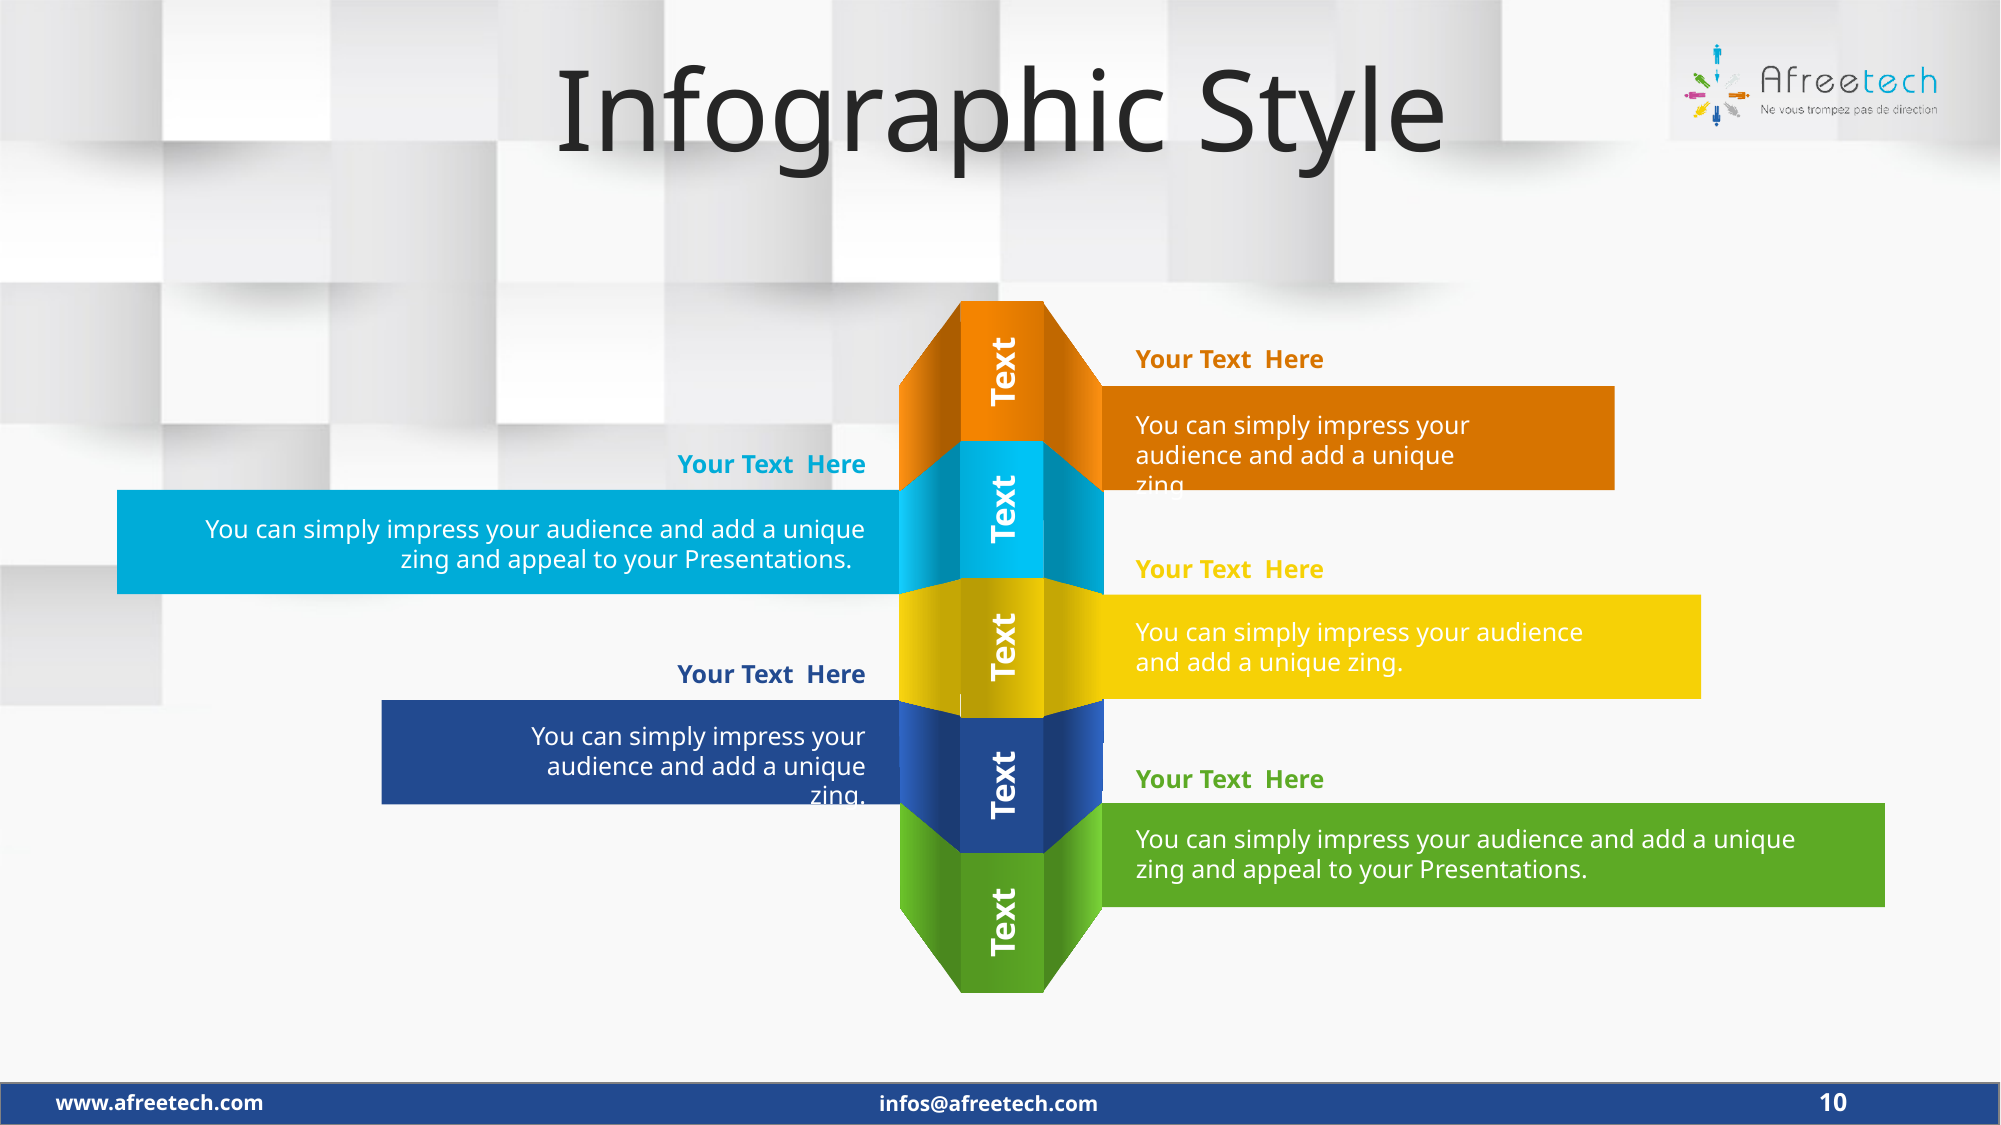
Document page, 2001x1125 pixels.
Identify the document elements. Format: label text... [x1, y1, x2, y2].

text_box You can simply impress your audience and add a unique zing. [490, 712, 881, 818]
text_box [1041, 298, 1105, 495]
text_box [960, 853, 1044, 994]
text_box [381, 699, 899, 805]
text_box Text [974, 449, 1029, 571]
text_box [960, 718, 1044, 853]
text_box [1104, 594, 1702, 700]
text_box [960, 301, 1044, 442]
text_box [960, 442, 1044, 577]
text_box [1041, 576, 1104, 718]
text_box [1101, 385, 1616, 491]
text_box [898, 299, 962, 494]
text_box [116, 489, 898, 595]
text_box Your Text Here [1120, 546, 1633, 591]
slide_number 10 [1412, 1081, 1863, 1125]
picture [0, 0, 2001, 1082]
text_box [960, 577, 1044, 718]
text_box Your Text Here [1120, 336, 1512, 382]
text_box Text [974, 725, 1029, 846]
text_box Text [974, 862, 1029, 984]
text_box You can simply impress your audience and add a unique zing and appeal to your Presentations. [155, 505, 882, 581]
text_box You can simply impress your audience and add a unique zing. [1120, 609, 1633, 684]
text_box [897, 578, 960, 717]
text_box [898, 702, 960, 850]
text_box [1044, 445, 1105, 594]
text_box Text [974, 587, 1029, 708]
text_box [899, 800, 963, 993]
text_box [1101, 802, 1886, 908]
text_box [897, 444, 960, 593]
text_box You can simply impress your audience and add a unique zing and appeal to your Presentations. [1120, 816, 1841, 891]
text_box You can simply impress your audience and add a unique zing [1120, 402, 1512, 508]
text_box Your Text Here [490, 650, 881, 696]
text_box Your Text Here [1120, 755, 1841, 801]
text_box [1042, 800, 1104, 993]
list Infographic Style [53, 55, 1952, 175]
text_box [1044, 700, 1105, 851]
text_box Text [974, 312, 1029, 433]
text_box Your Text Here [254, 441, 882, 486]
